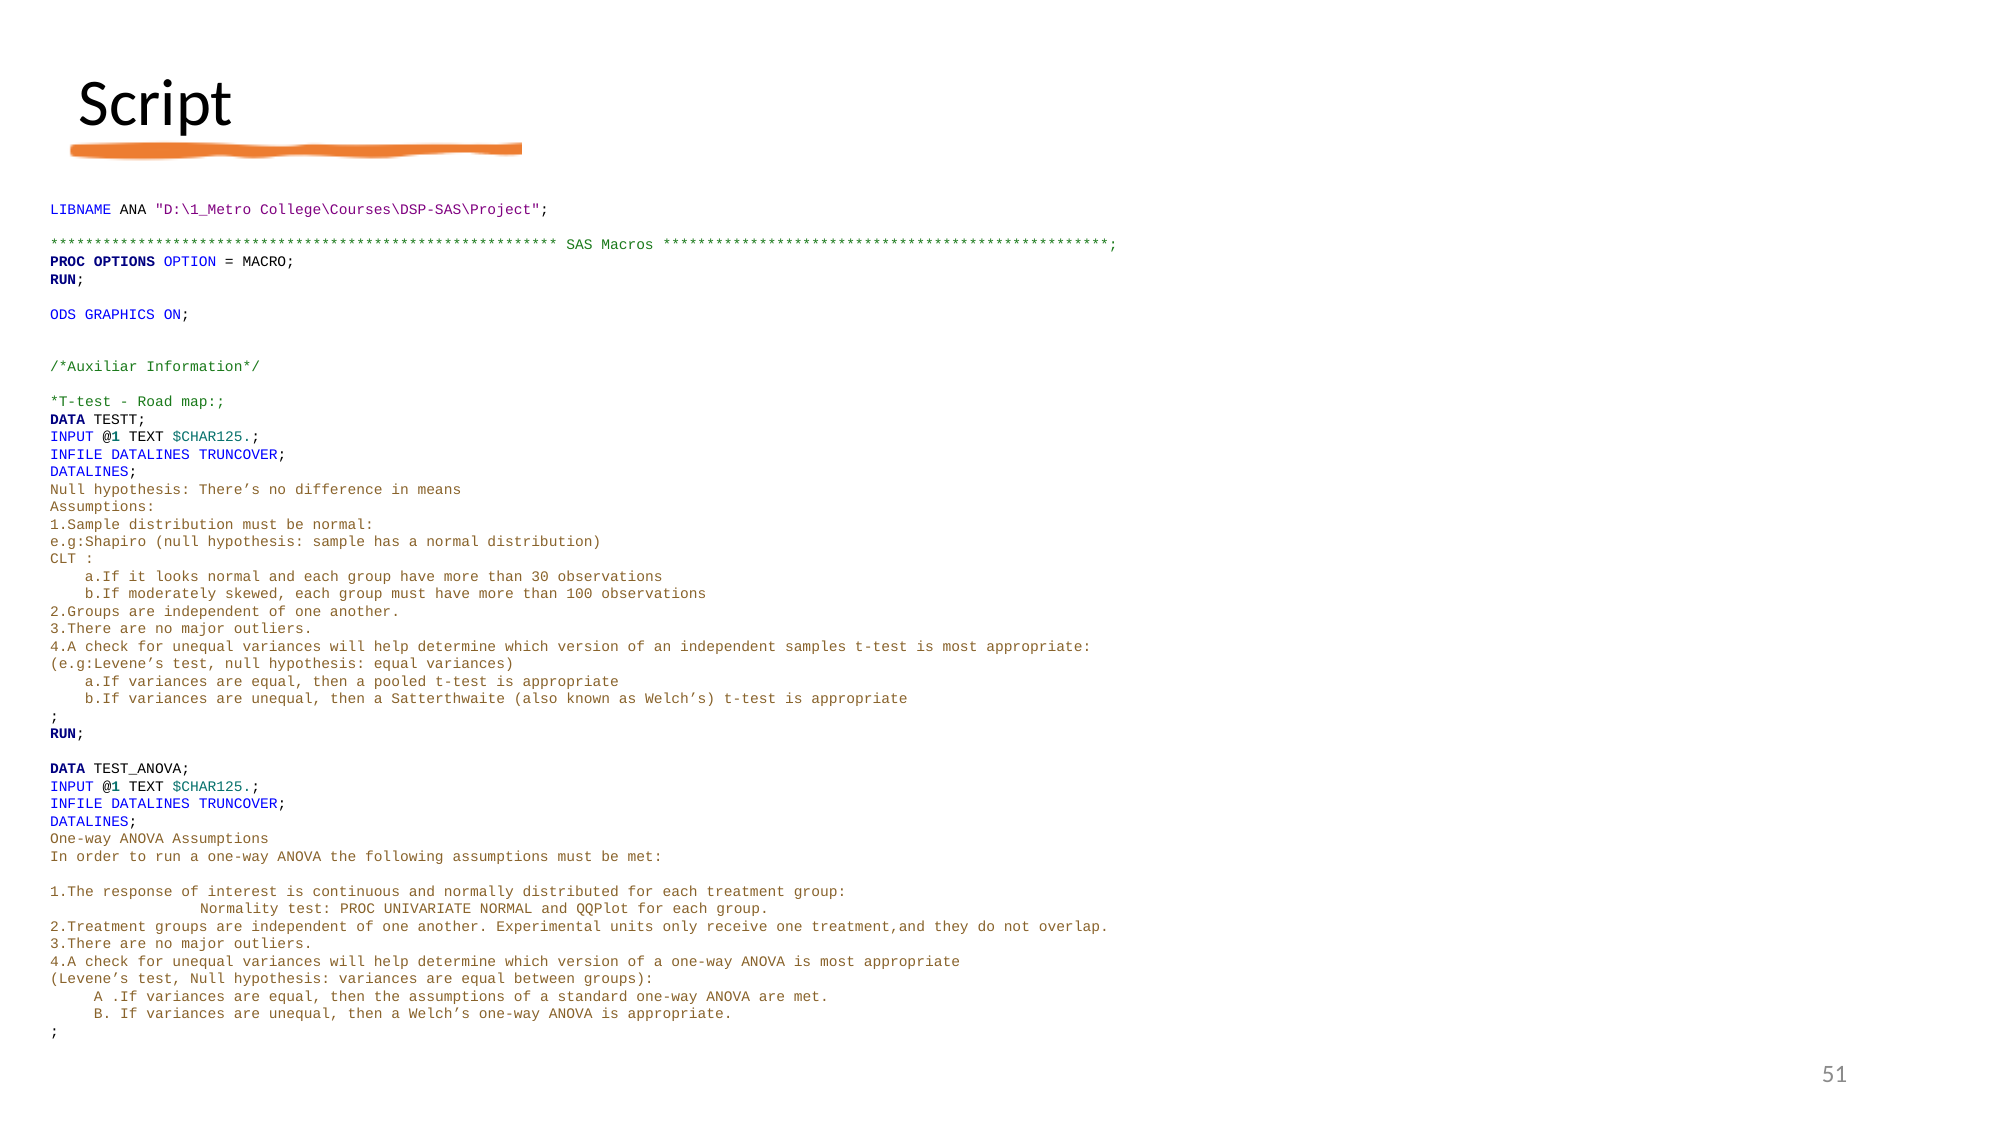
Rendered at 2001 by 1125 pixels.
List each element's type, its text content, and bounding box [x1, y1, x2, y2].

slide_number 51 [1412, 1047, 1863, 1103]
text_box Script [64, 51, 249, 135]
text_box LIBNAME ANA "D:\1_Metro College\Courses\DSP-SAS\Project"; ********************************************************** SAS Macros ***************************************************; PROC OPTIONS OPTION = MACRO; RUN; ODS GRAPHICS ON; /*Auxiliar Information*/ *T-test - Road map:; DATA TESTT; INPUT @1 TEXT $CHAR125.; INFILE DATALINES TRUNCOVER; DATALINES; Null hypothesis: There’s no difference in means Assumptions: 1.Sample distribution must be normal: e.g:Shapiro (null hypothesis: sample has a normal distribution) CLT : a.If it looks normal and each group have more than 30 observations b.If moderately skewed, each group must have more than 100 observations 2.Groups are independent of one another. 3.There are no major outliers. 4.A check for unequal variances will help determine which version of an independent samples t-test is most appropriate: (e.g:Levene’s test, null hypothesis: equal variances) a.If variances are equal, then a pooled t-test is appropriate b.If variances are unequal, then a Satterthwaite (also known as Welch’s) t-test is appropriate ; RUN; DATA TEST_ANOVA; INPUT @1 TEXT $CHAR125.; INFILE DATALINES TRUNCOVER; DATALINES; One-way ANOVA Assumptions In order to run a one-way ANOVA the following assumptions must be met: 1.The response of interest is continuous and normally distributed for each treatment group: Normality test: PROC UNIVARIATE NORMAL and QQPlot for each group. 2.Treatment groups are independent of one another. Experimental units only receive one treatment,and they do not overlap. 3.There are no major outliers. 4.A check for unequal variances will help determine which version of a one-way ANOVA is most appropriate (Levene’s test, Null hypothesis: variances are equal between groups): A .If variances are equal, then the assumptions of a standard one-way ANOVA are met. B. If variances are unequal, then a Welch’s one-way ANOVA is appropriate. ; [35, 192, 2000, 1047]
picture [62, 135, 522, 167]
